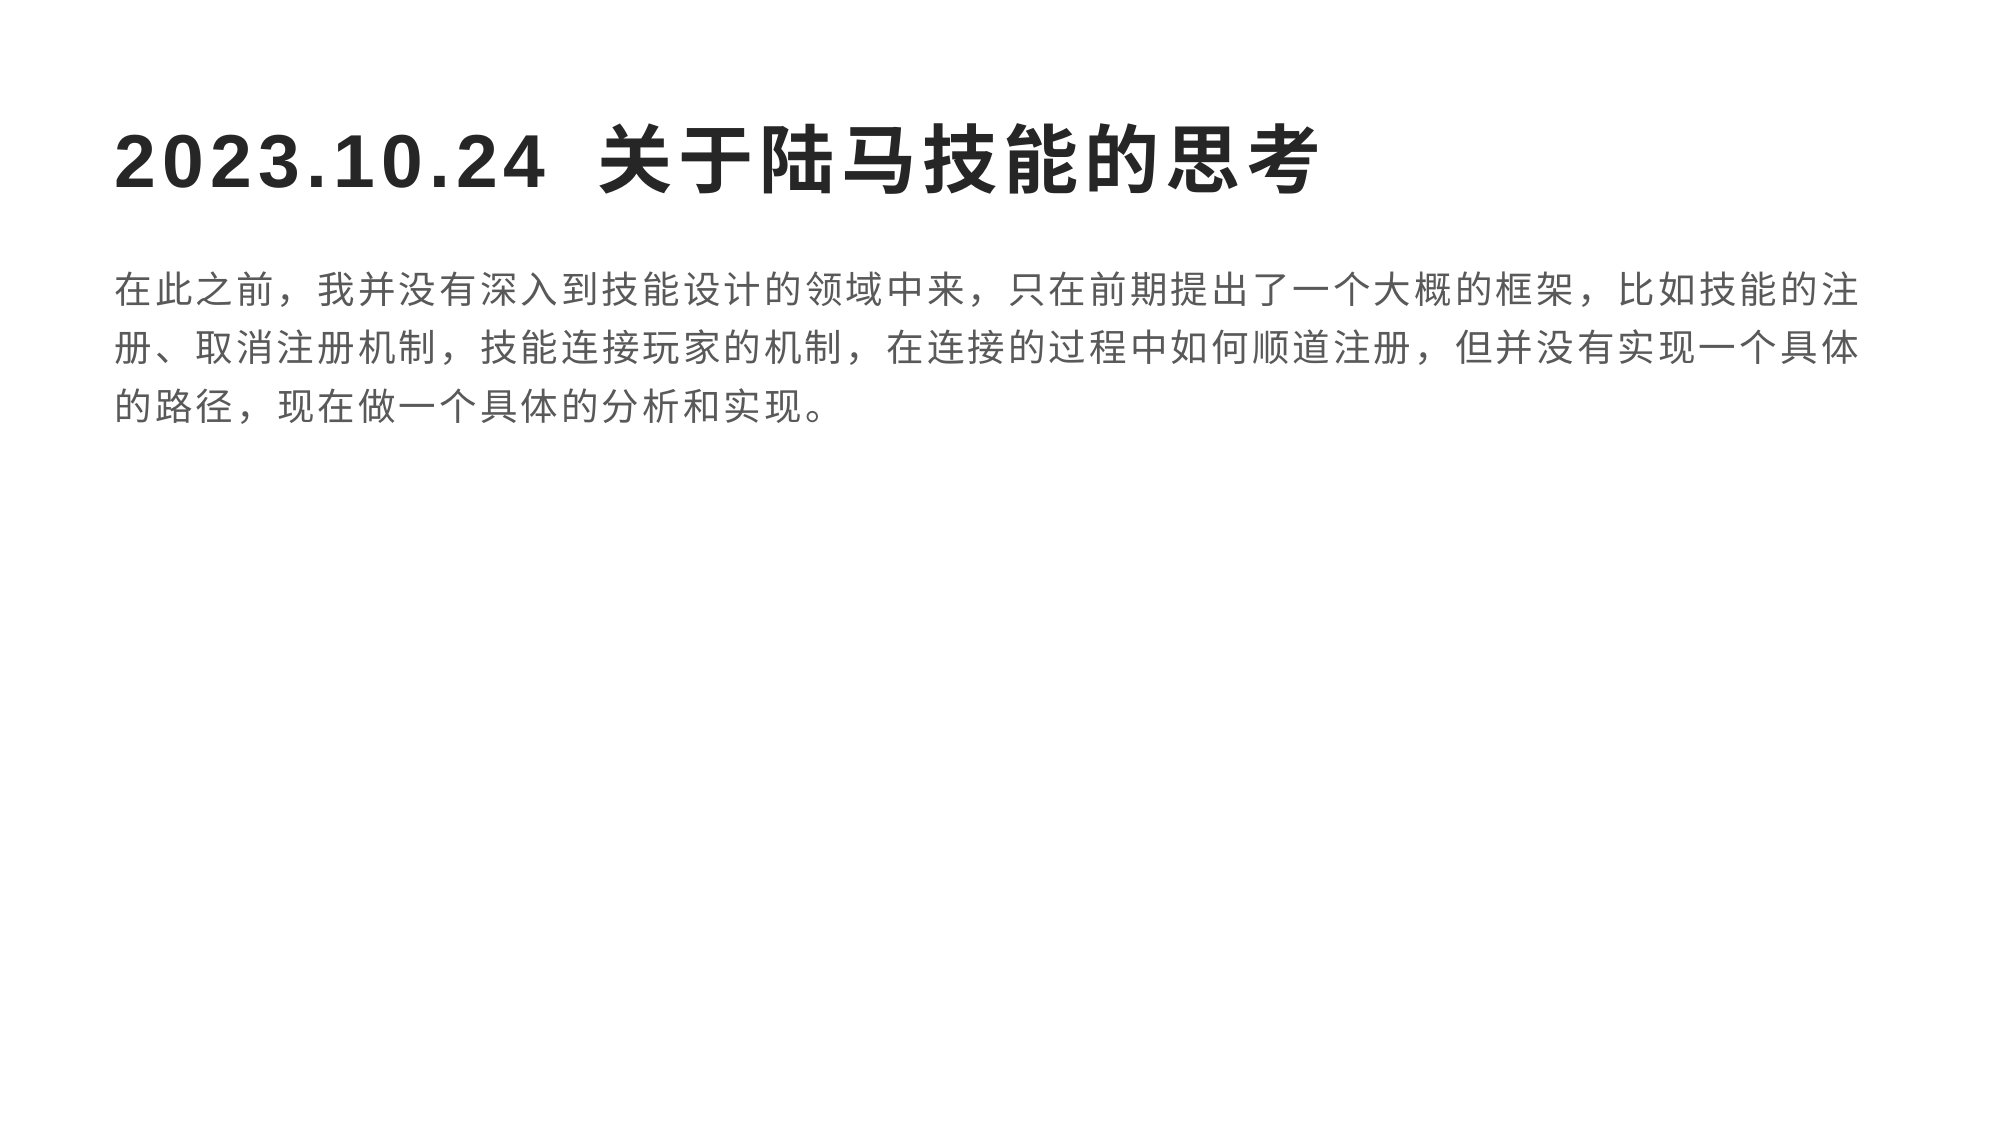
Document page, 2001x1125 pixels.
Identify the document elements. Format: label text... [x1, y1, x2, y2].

list 在此之前，我并没有深入到技能设计的领域中来，只在前期提出了一个大概的框架，比如技能的注册、取消注册机制，技能连接玩家的机制，在连接的过程中如何顺道注册，但并没有实现一个具体的路径，现在做一个具体的分析和实现。 [99, 244, 1900, 1026]
title 2023.10.24 关于陆马技能的思考 [99, 99, 1900, 216]
